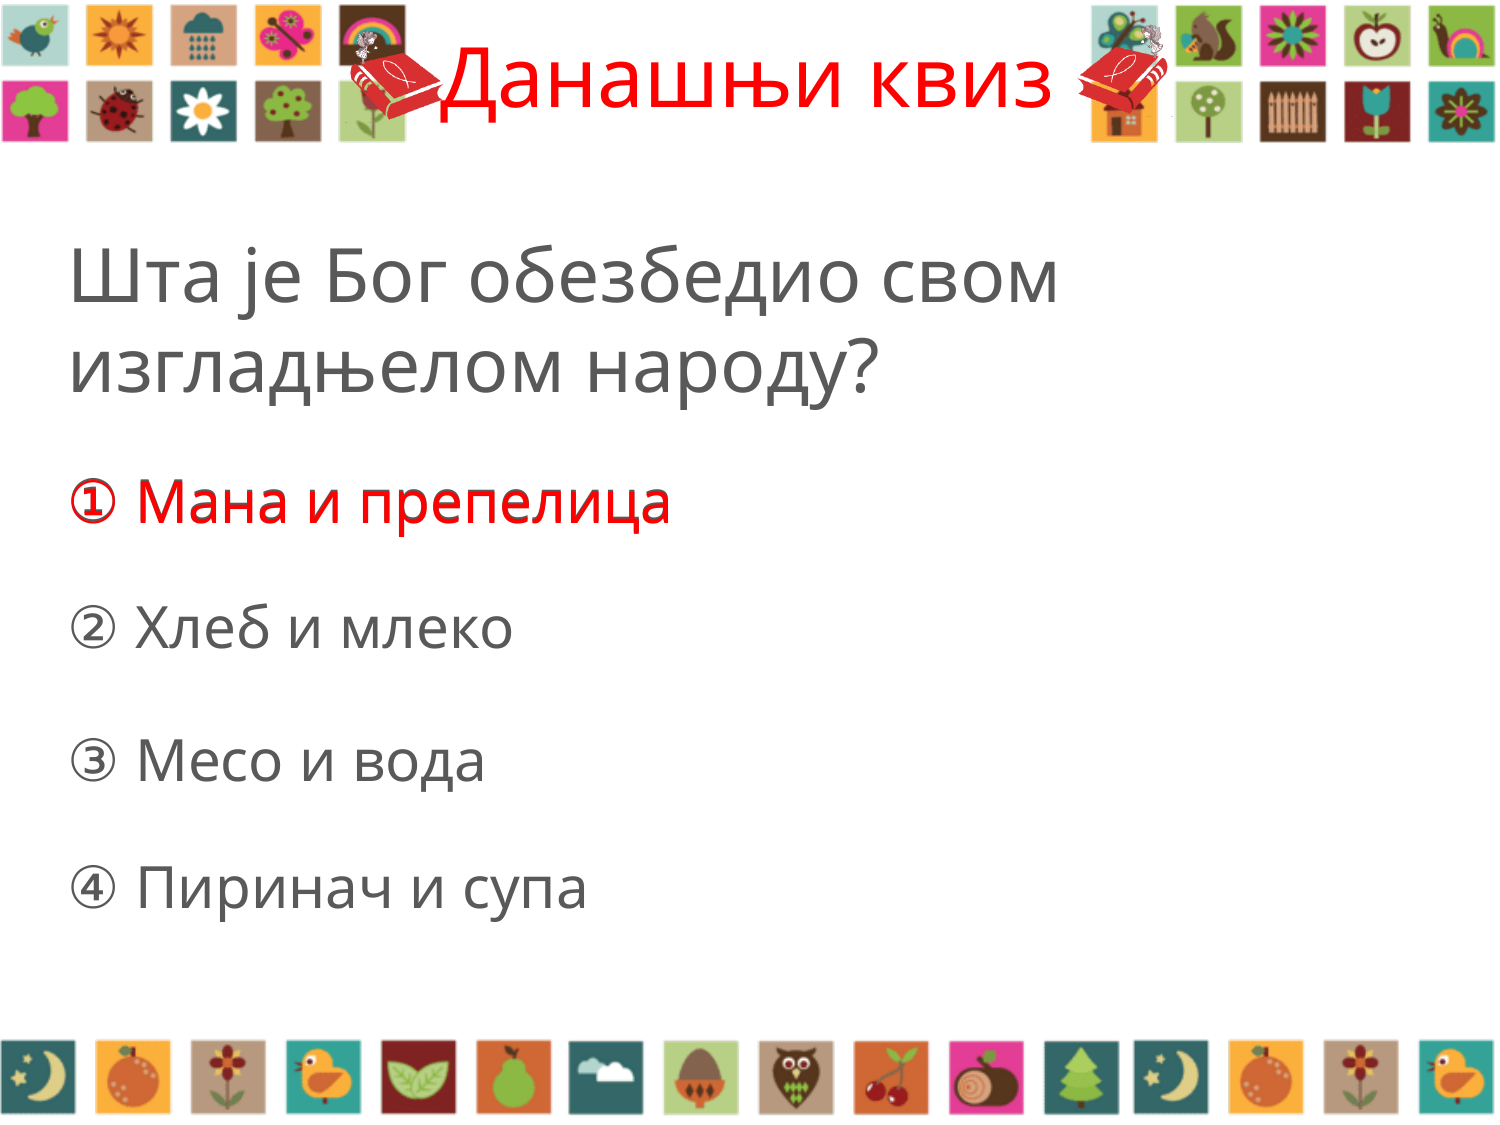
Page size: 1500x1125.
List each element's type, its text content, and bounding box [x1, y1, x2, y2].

text_box Шта је Бог обезбедио свом изгладњелом народу? [53, 219, 1436, 415]
picture [1046, 3, 1500, 150]
text_box Данашњи квиз [427, 16, 1078, 131]
text_box ① Мана и препелица [53, 457, 1483, 543]
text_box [0, 1028, 1500, 1118]
picture [0, 3, 475, 150]
text_box ④ Пиринач и супа [53, 842, 1483, 928]
text_box ② Хлеб и млеко [53, 582, 1436, 668]
text_box ③ Месо и вода [53, 716, 1483, 801]
